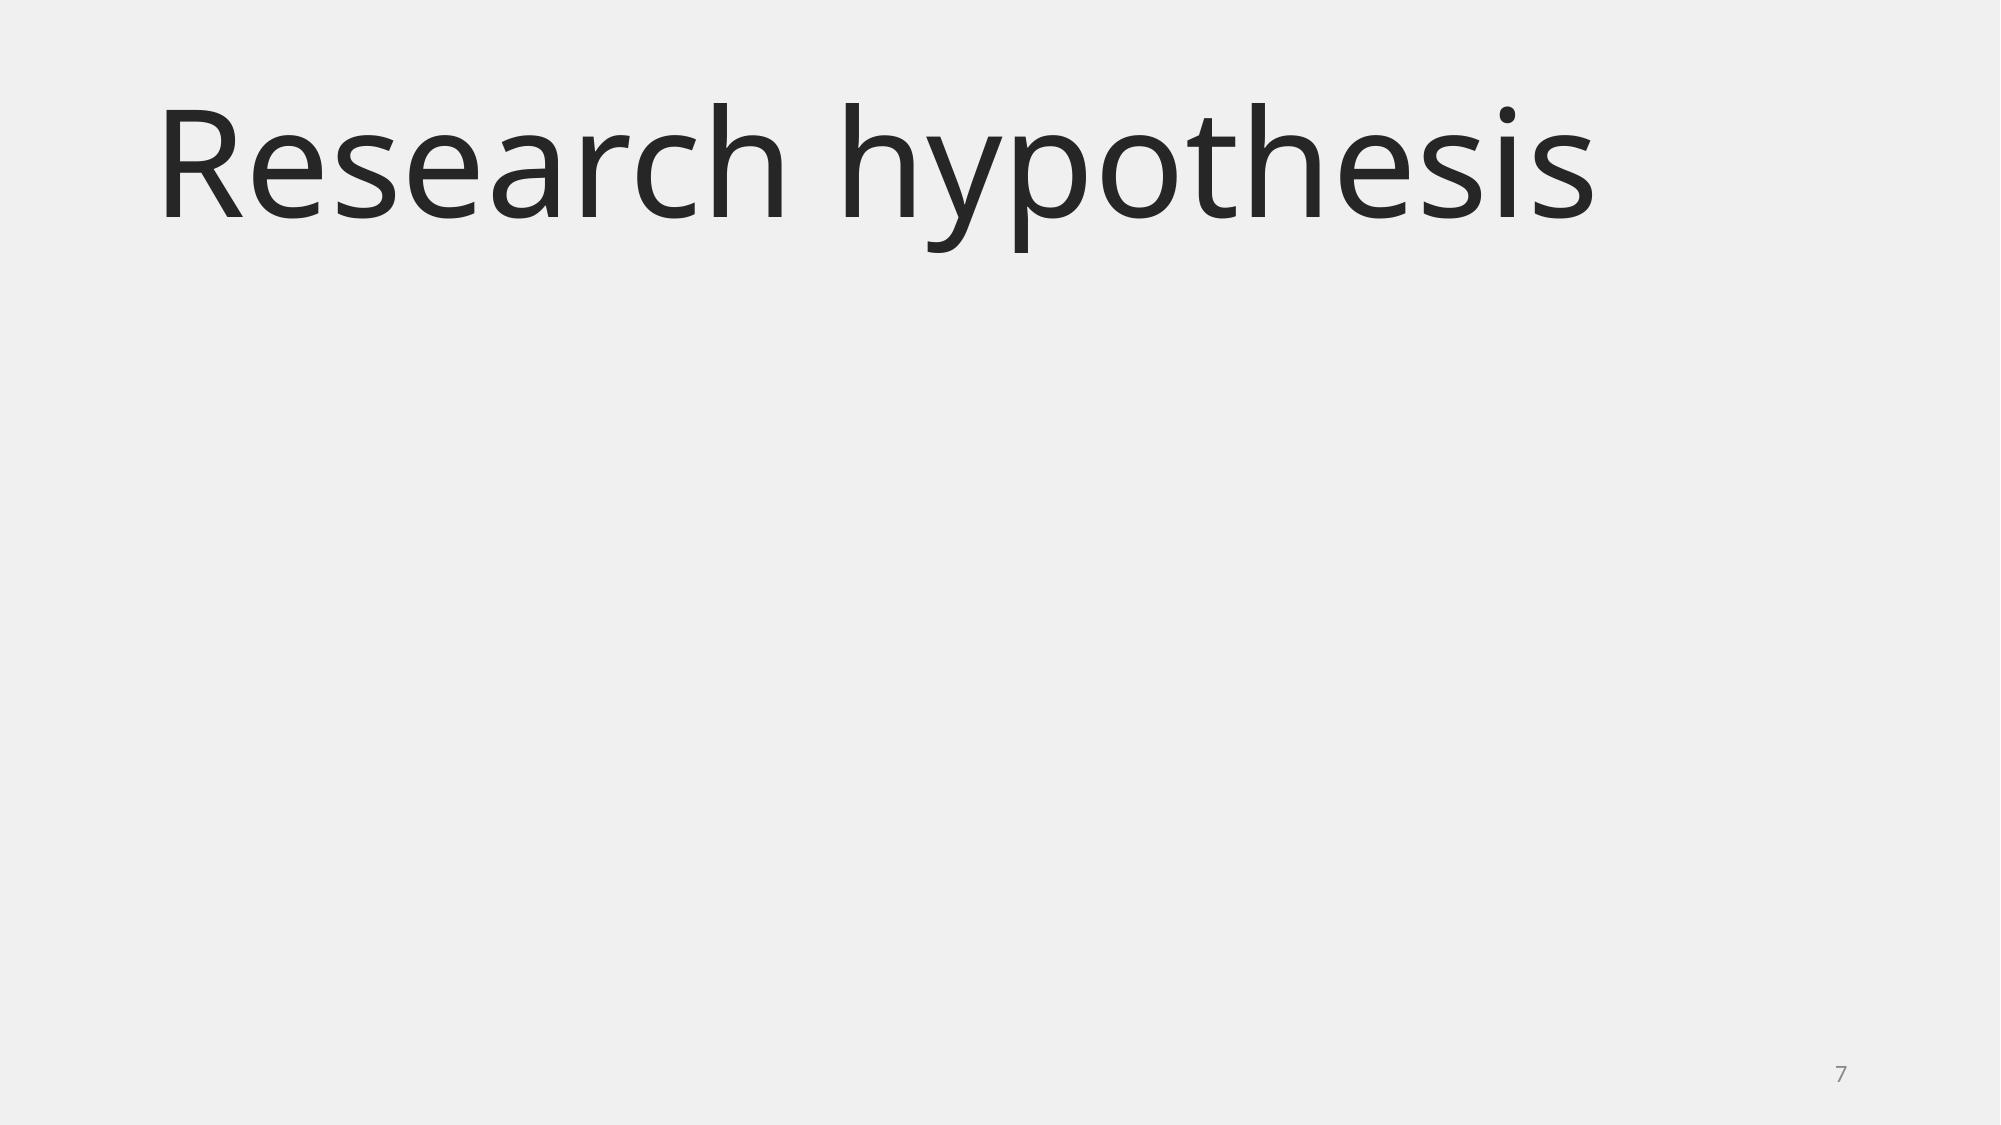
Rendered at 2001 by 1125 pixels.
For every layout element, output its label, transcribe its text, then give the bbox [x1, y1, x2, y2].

title Research hypothesis [137, 59, 1863, 278]
slide_number 7 [1412, 1042, 1863, 1103]
